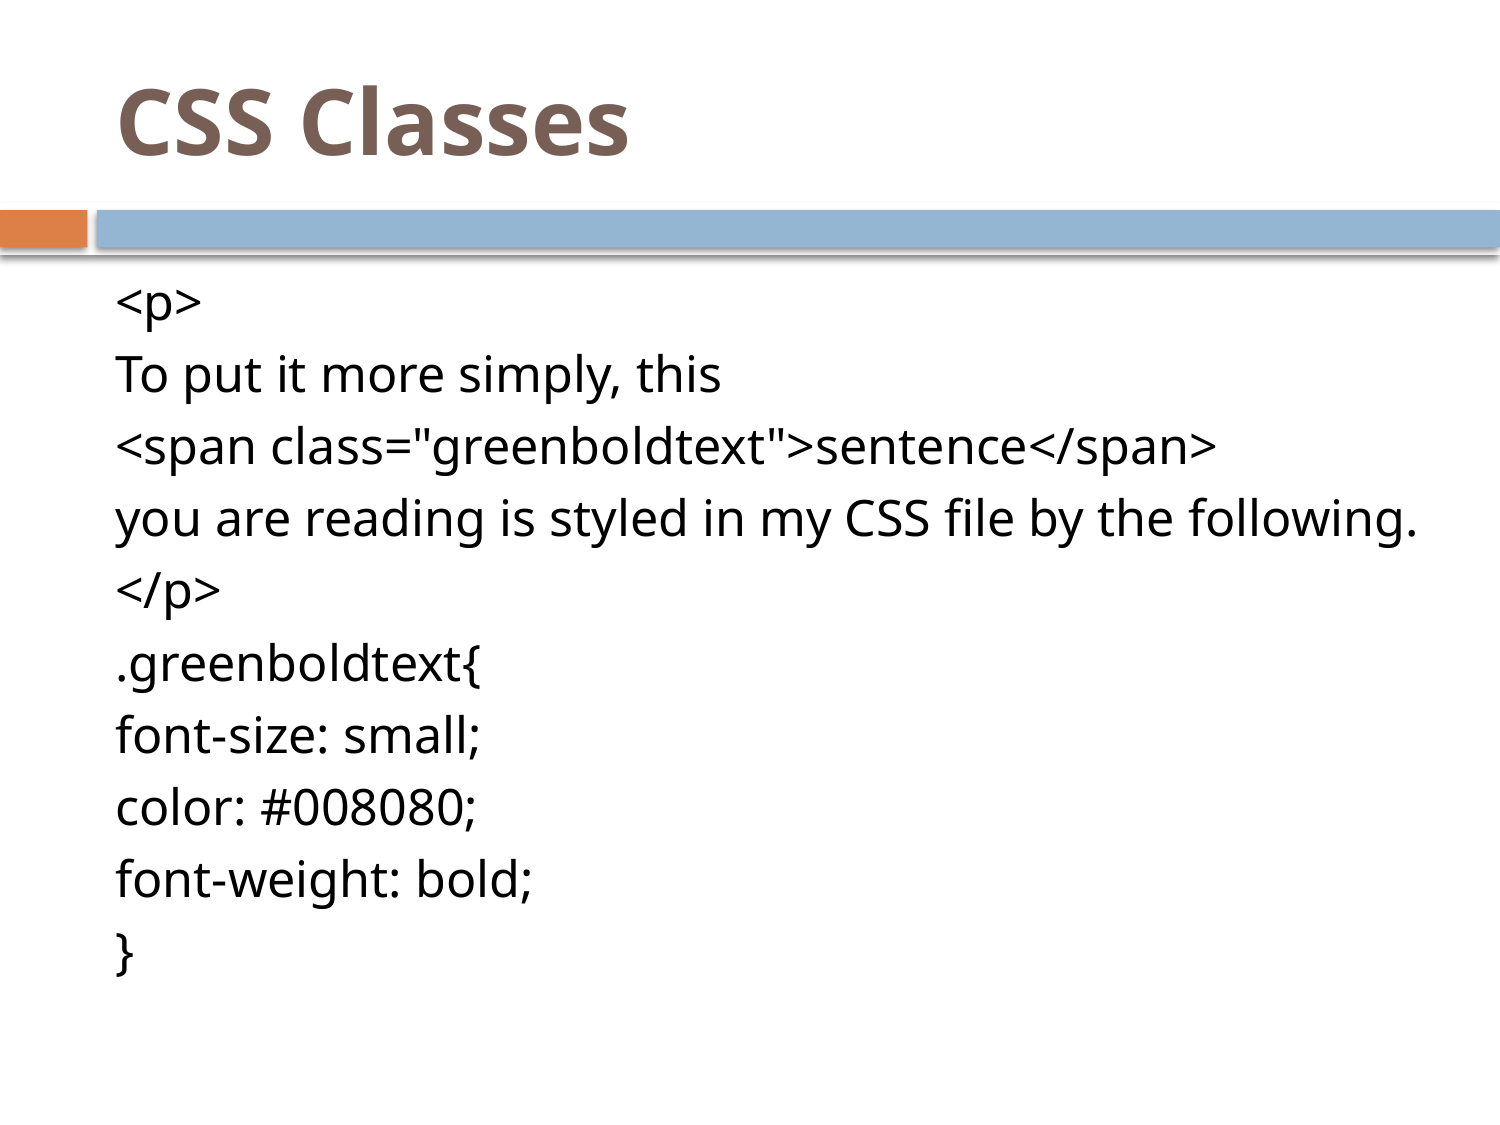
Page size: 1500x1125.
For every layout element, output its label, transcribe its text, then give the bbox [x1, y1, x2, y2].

title CSS Classes [100, 37, 1438, 200]
list <p> To put it more simply, this <span class="greenboldtext">sentence</span> you are reading is styled in my CSS file by the following. </p> .greenboldtext{ font-size: small; color: #008080; font-weight: bold; } [100, 262, 1438, 1000]
